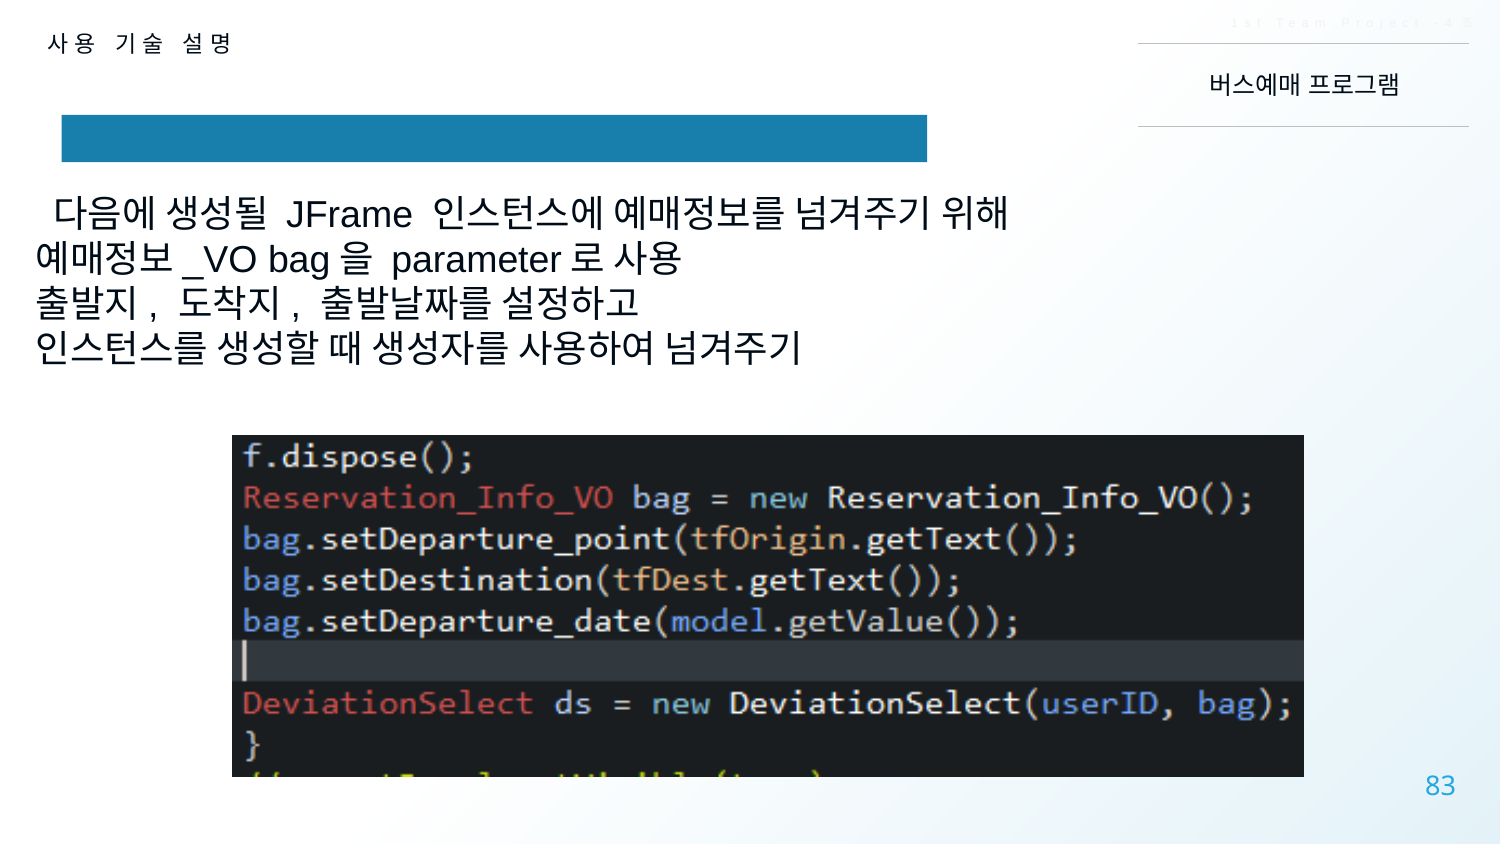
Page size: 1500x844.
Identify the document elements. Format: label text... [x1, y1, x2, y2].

slide_number 83 [1366, 754, 1457, 819]
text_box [61, 114, 928, 165]
picture [231, 435, 1304, 777]
text_box 다음에 생성될 JFrame 인스턴스에 예매정보를 넘겨주기 위해 예매정보_VO bag을 parameter로 사용 출발지, 도착지, 출발날짜를 설정하고 인스턴스를 생성할 때 생성자를 사용하여 넘겨주기 [20, 182, 1434, 378]
text_box 사용 기술 설명 [32, 22, 260, 65]
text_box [1137, 7, 1497, 127]
